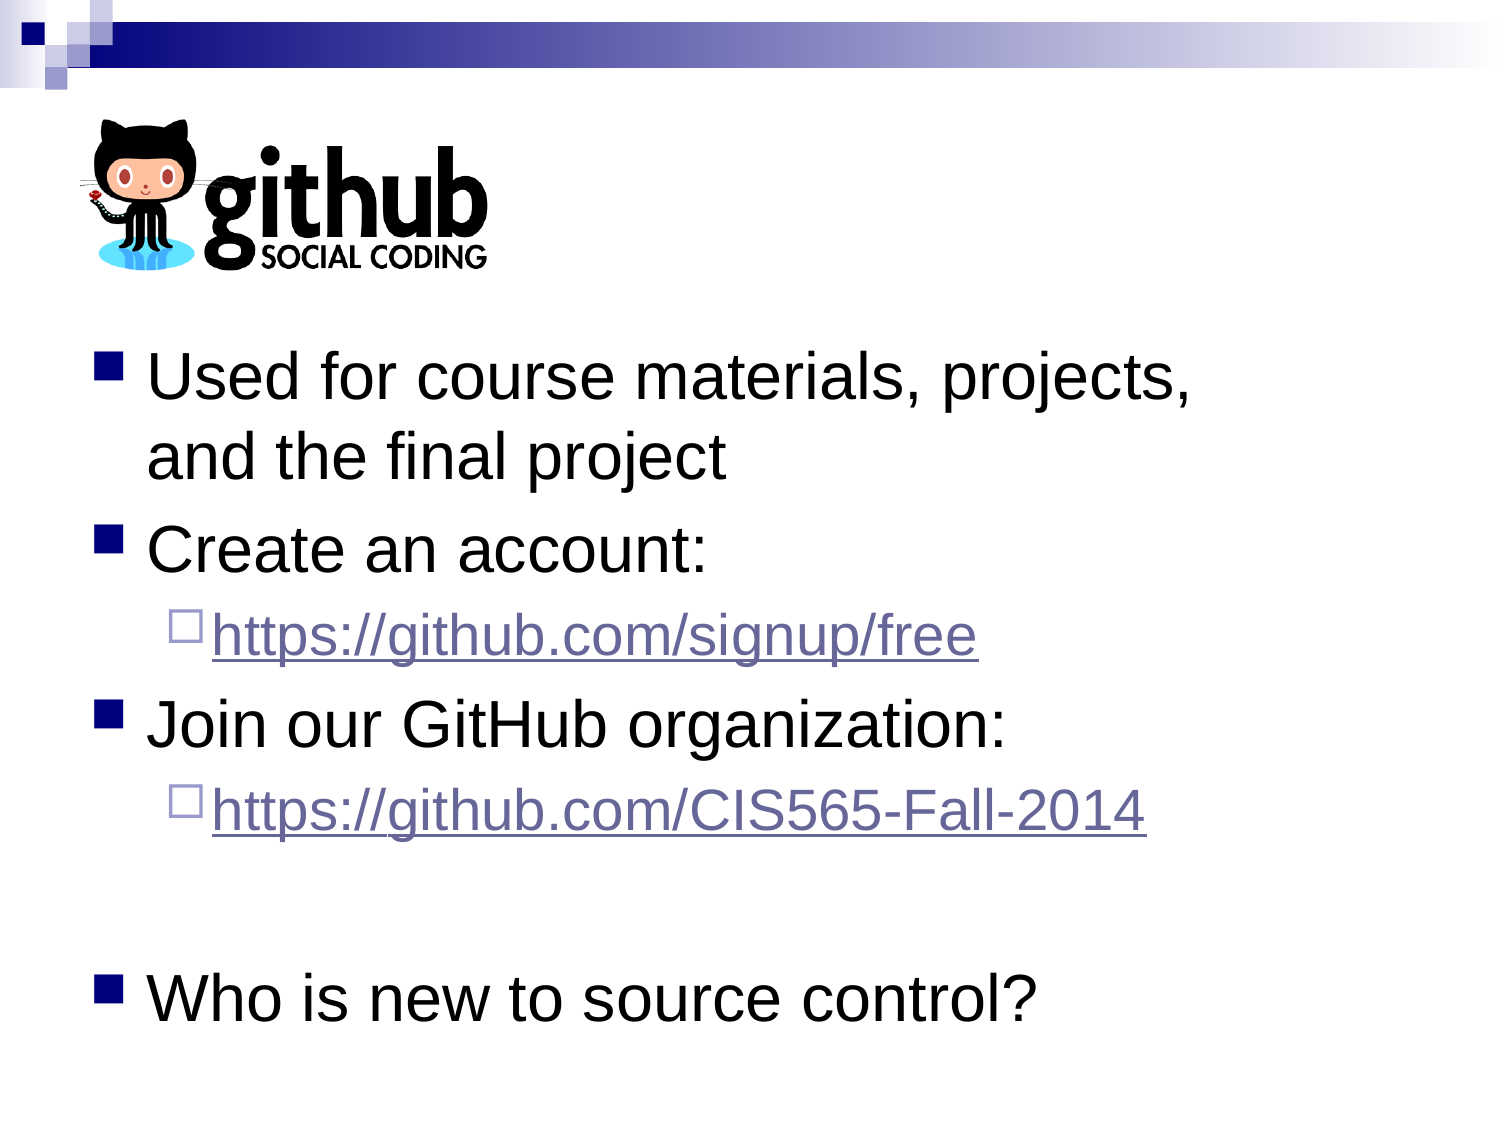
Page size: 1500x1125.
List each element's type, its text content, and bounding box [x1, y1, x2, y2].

picture [80, 112, 491, 276]
list Used for course materials, projects, and the final project Create an account: https://github.com/signup/free Join our GitHub organization: https://github.com/CIS565-Fall-2014 Who is new to source control? [75, 324, 1238, 963]
